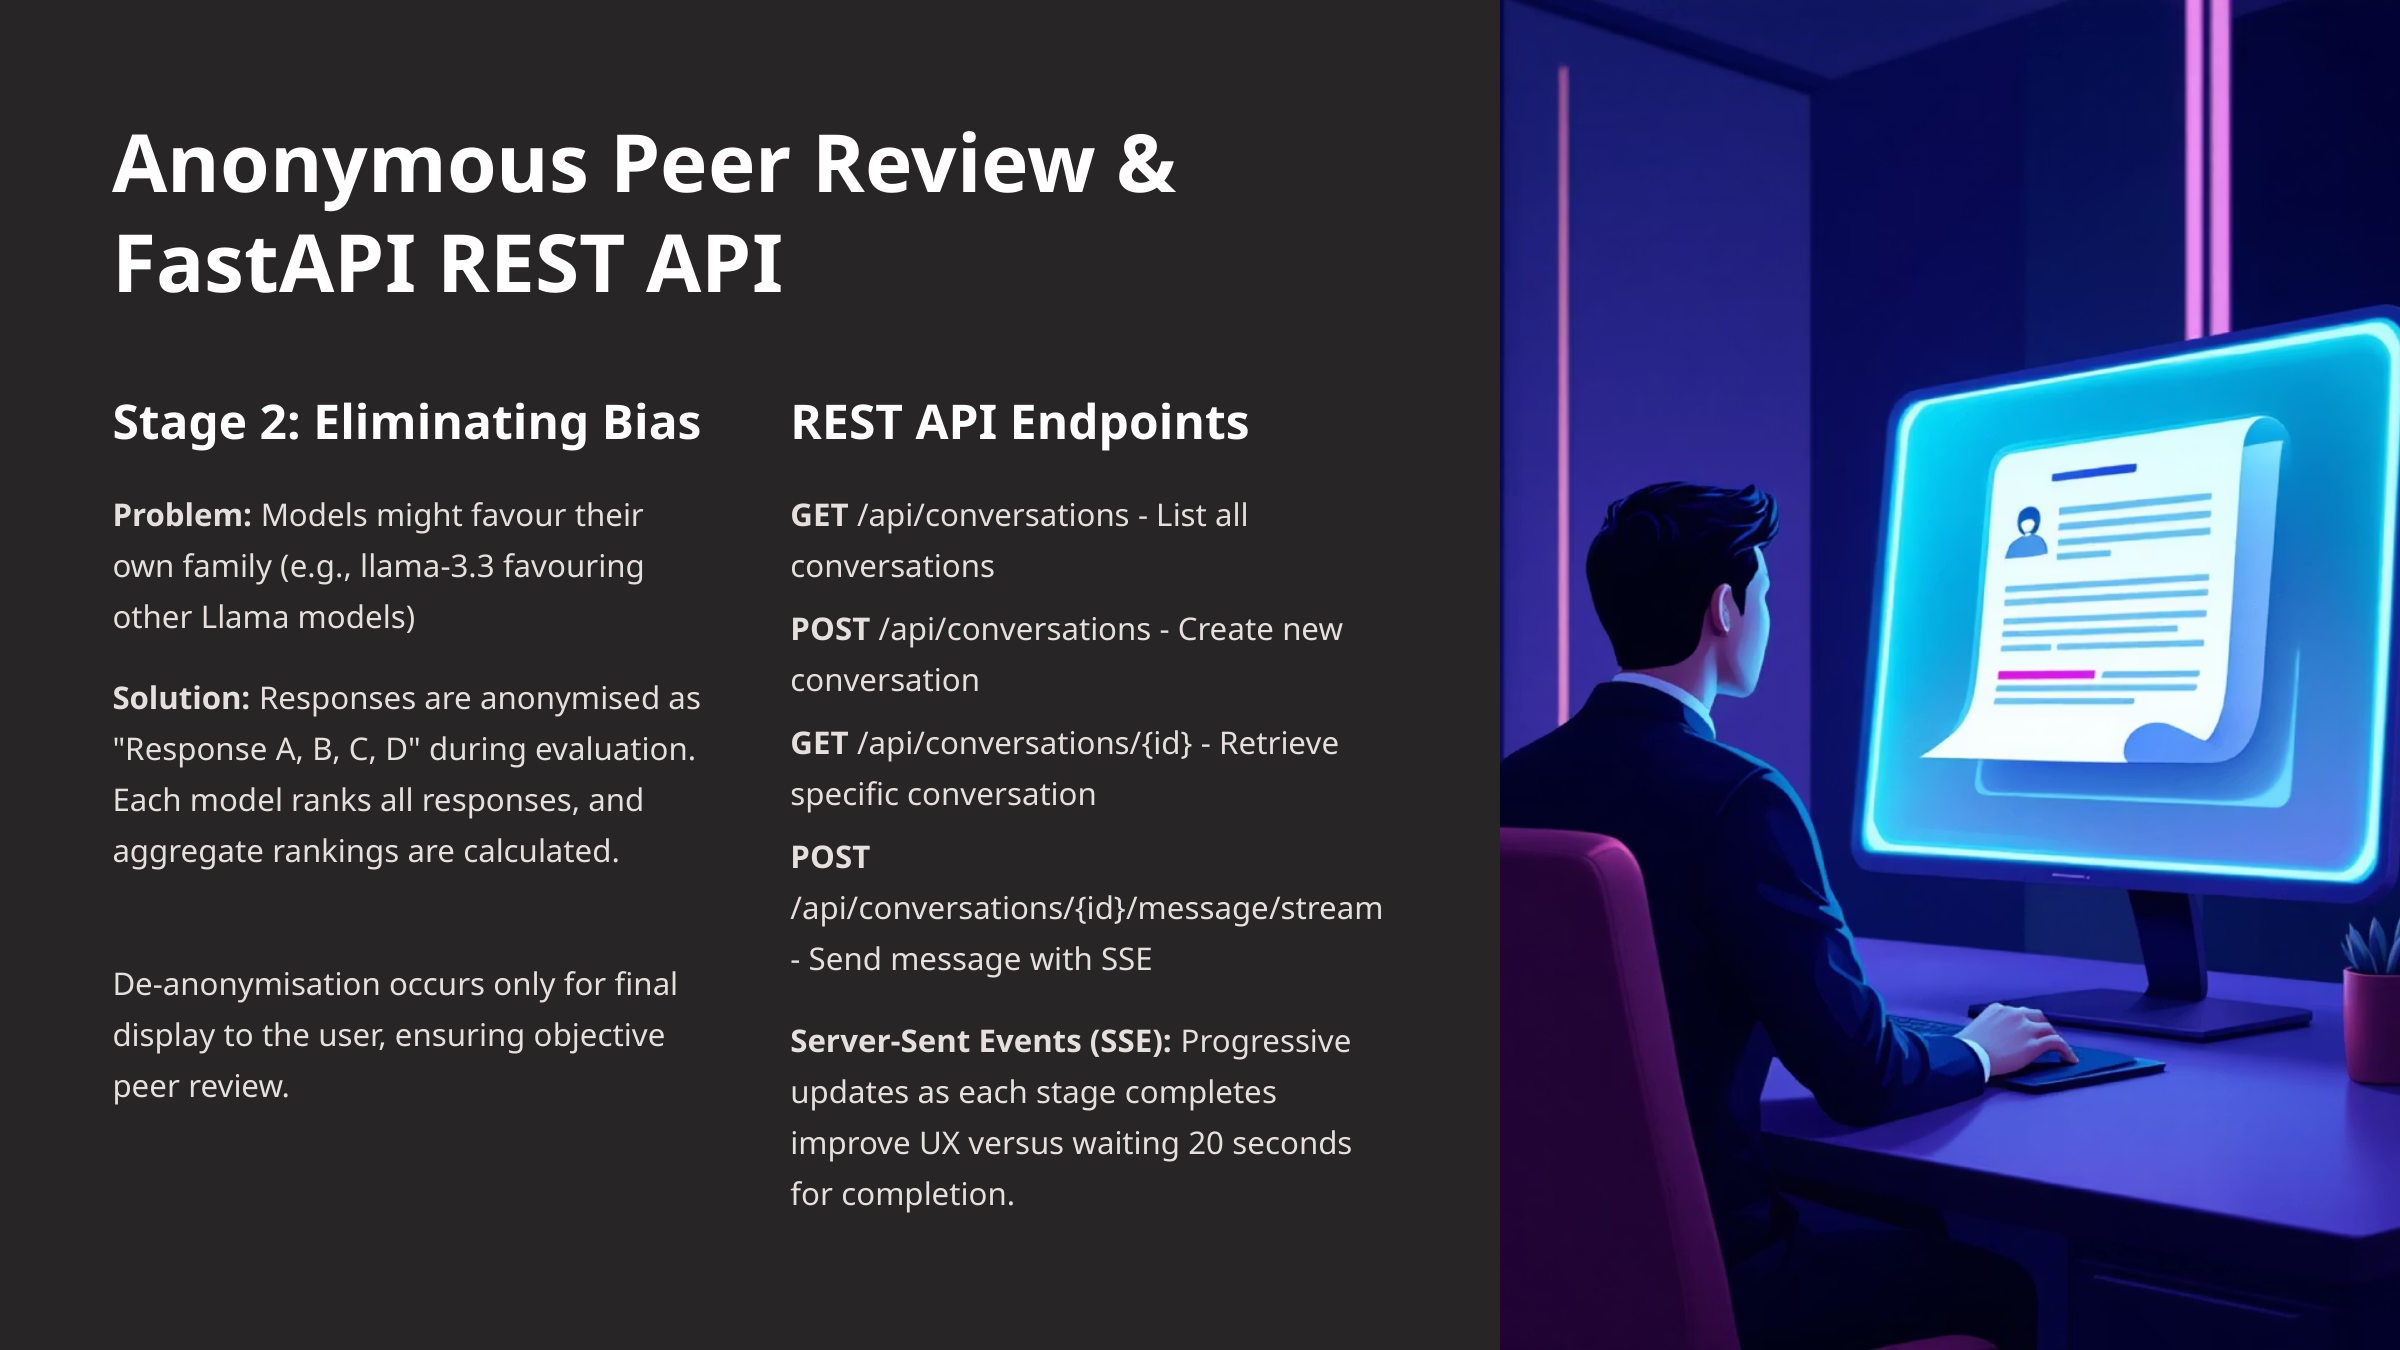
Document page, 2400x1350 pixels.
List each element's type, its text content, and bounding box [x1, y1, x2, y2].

text_box POST /api/conversations - Create new conversation [790, 595, 1389, 699]
text_box Stage 2: Eliminating Bias [112, 389, 692, 450]
text_box POST /api/conversations/{id}/message/stream - Send message with SSE [790, 823, 1389, 979]
text_box GET /api/conversations/{id} - Retrieve specific conversation [790, 709, 1389, 813]
text_box Solution: Responses are anonymised as "Response A, B, C, D" during evaluation. Each model ranks all responses, and aggregate rankings are calculated. [112, 664, 711, 922]
picture [1499, 0, 2400, 1350]
text_box De-anonymisation occurs only for final display to the user, ensuring objective peer review. [112, 950, 711, 1106]
text_box Problem: Models might favour their own family (e.g., llama-3.3 favouring other Llama models) [112, 481, 711, 636]
text_box GET /api/conversations - List all conversations [790, 481, 1389, 585]
text_box Anonymous Peer Review & FastAPI REST API [112, 108, 1388, 309]
text_box REST API Endpoints [790, 389, 1273, 450]
text_box Server-Sent Events (SSE): Progressive updates as each stage completes improve UX versus waiting 20 seconds for completion. [790, 1007, 1389, 1213]
